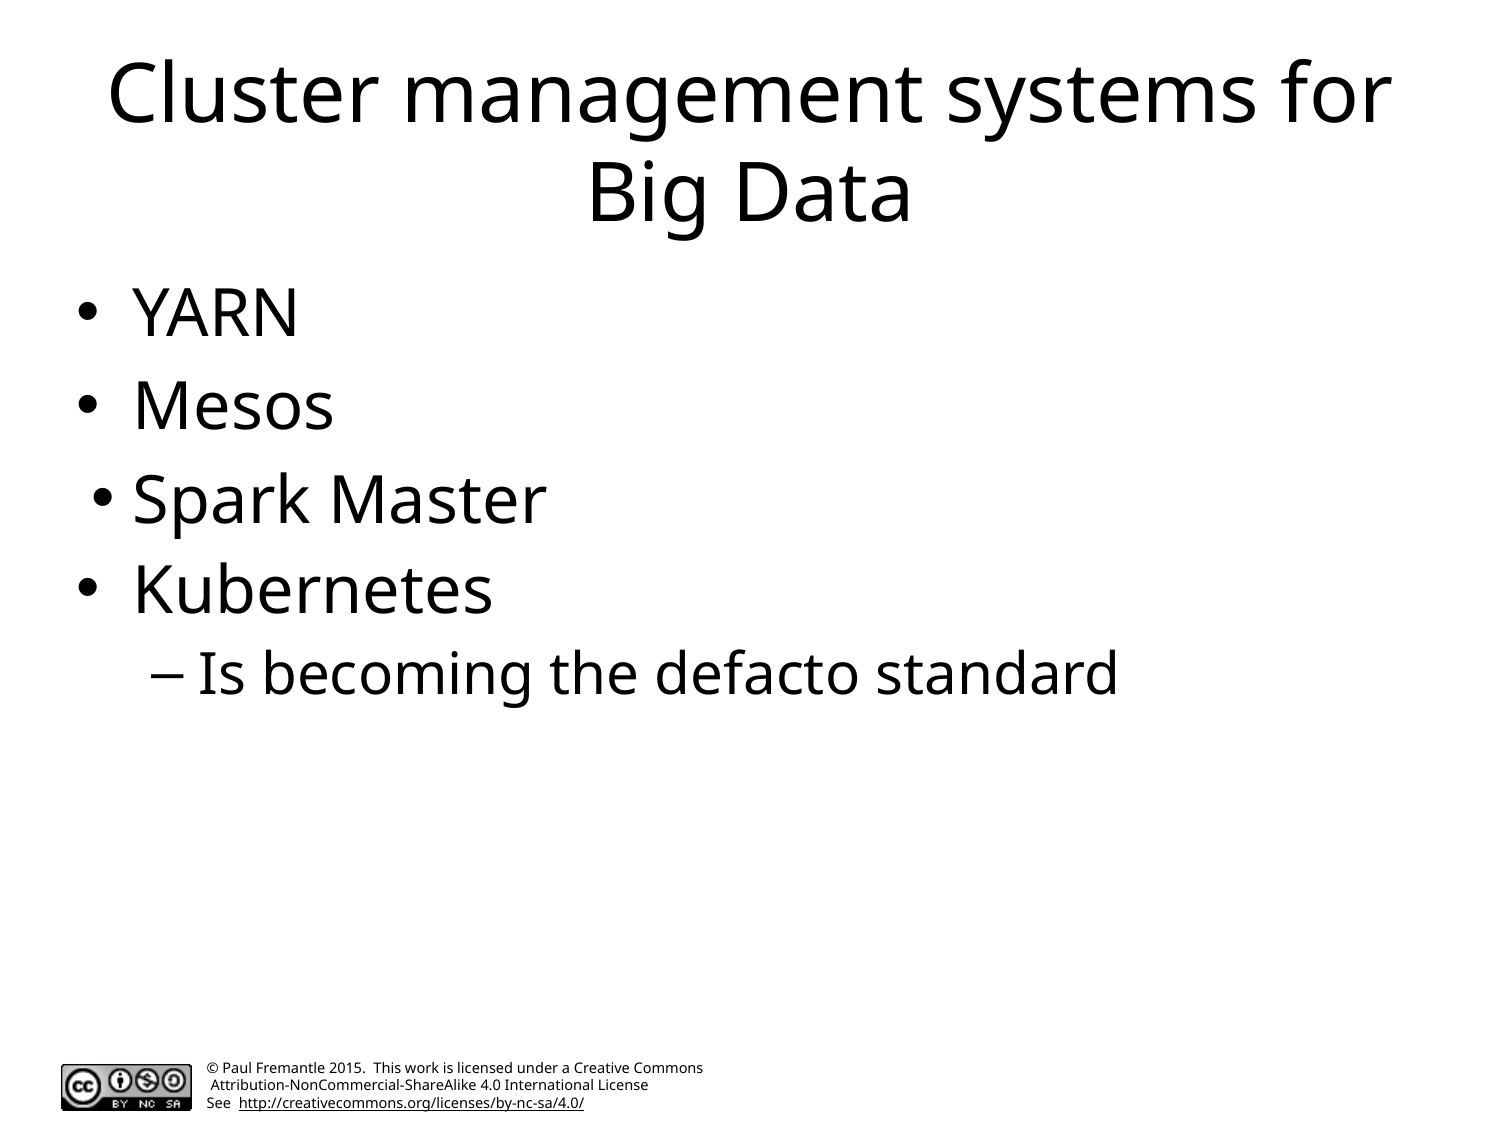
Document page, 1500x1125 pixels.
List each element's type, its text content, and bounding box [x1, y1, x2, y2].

list YARN Mesos Spark Master Kubernetes Is becoming the defacto standard [61, 262, 1412, 1005]
picture [61, 1064, 192, 1111]
title Cluster management systems for Big Data [75, 45, 1425, 233]
